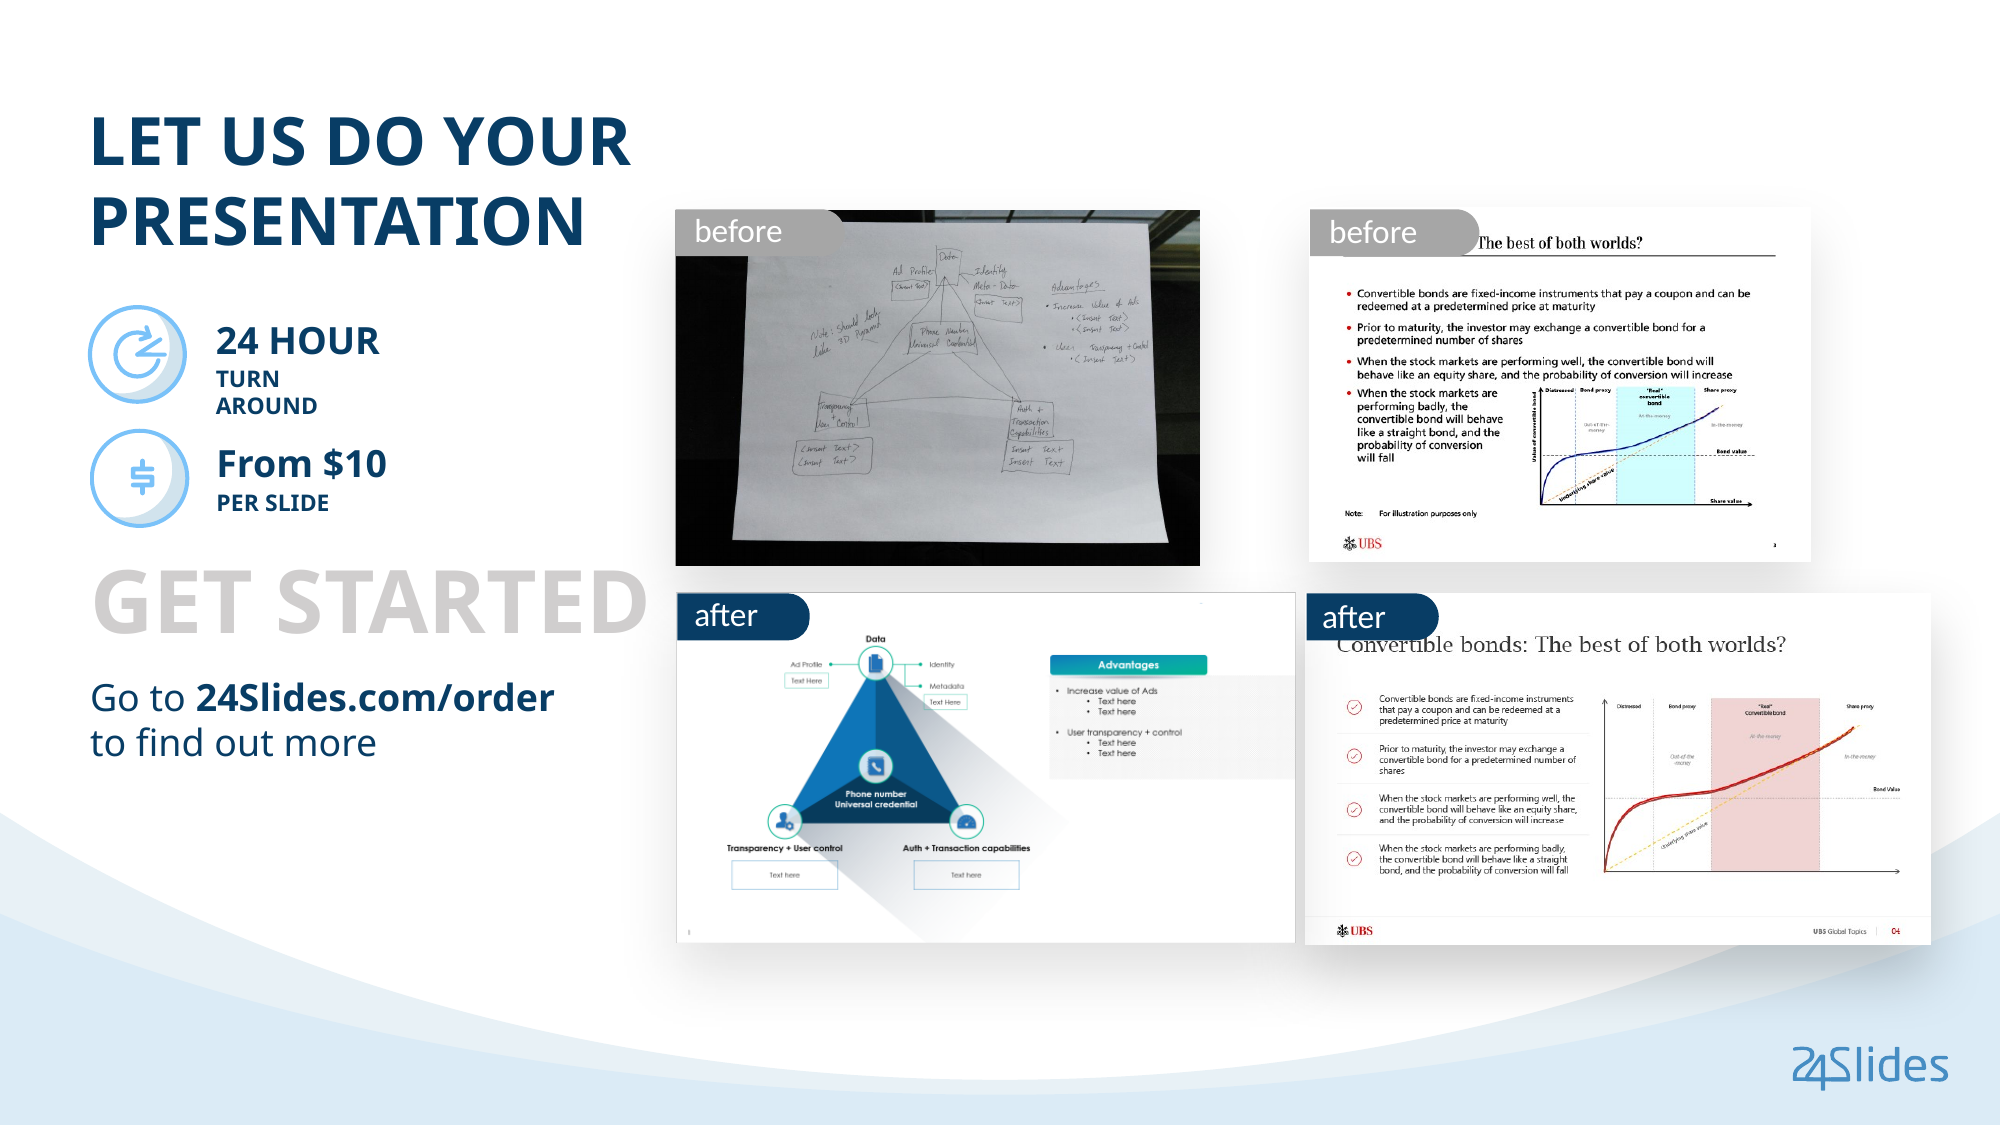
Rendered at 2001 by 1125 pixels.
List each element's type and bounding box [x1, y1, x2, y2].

text_box [0, 812, 2000, 1125]
picture [1480, 207, 1811, 562]
text_box [1792, 1046, 1949, 1091]
picture [612, 593, 1931, 1039]
text_box [88, 98, 1480, 765]
